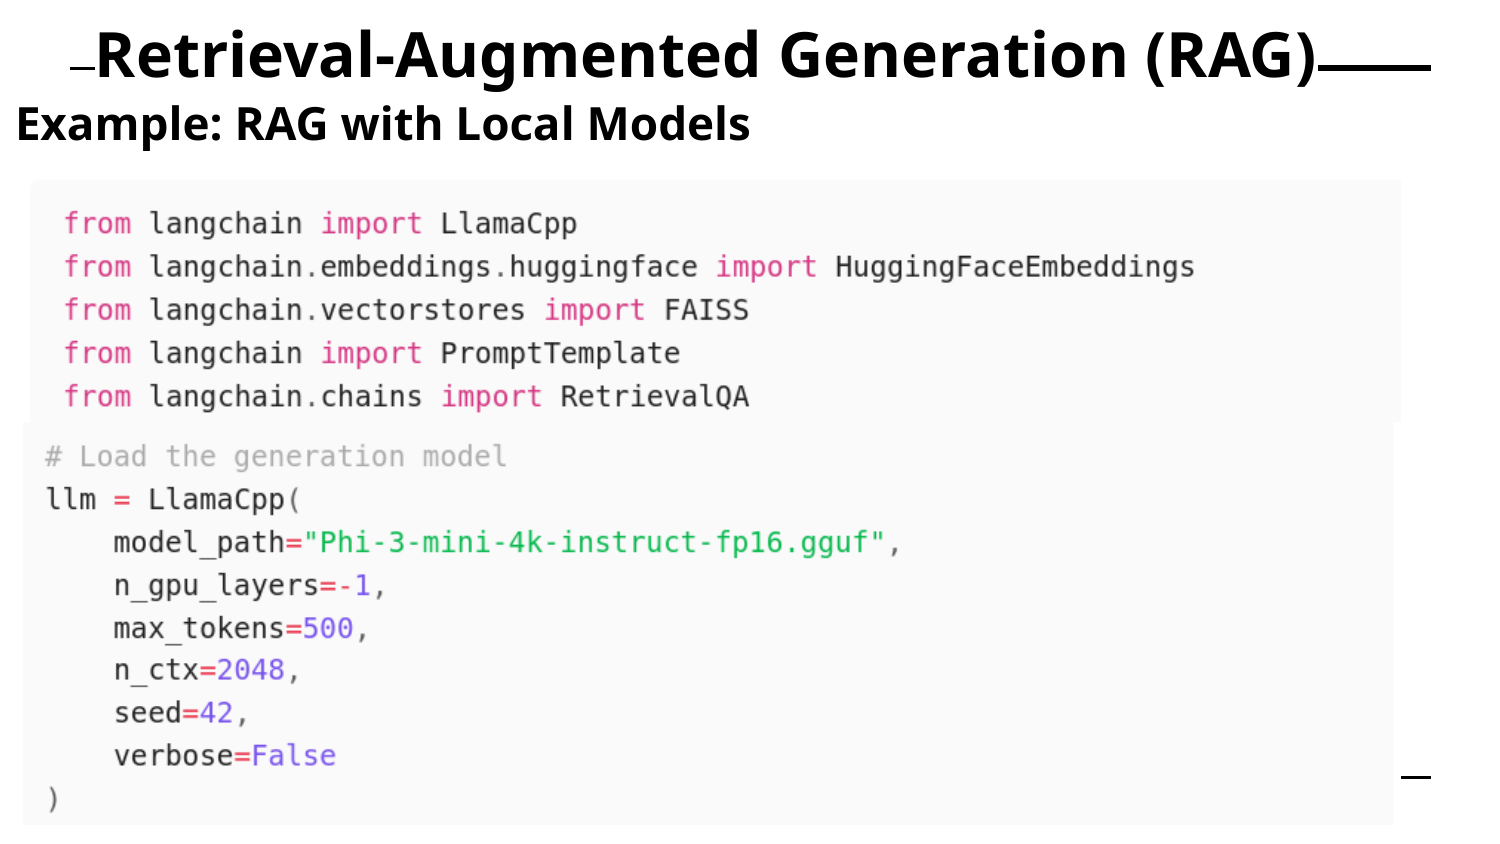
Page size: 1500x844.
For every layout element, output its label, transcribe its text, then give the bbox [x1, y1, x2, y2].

list Example: RAG with Local Models [0, 79, 1477, 844]
picture [23, 168, 1401, 826]
title Retrieval-Augmented Generation (RAG) [79, 0, 1341, 79]
